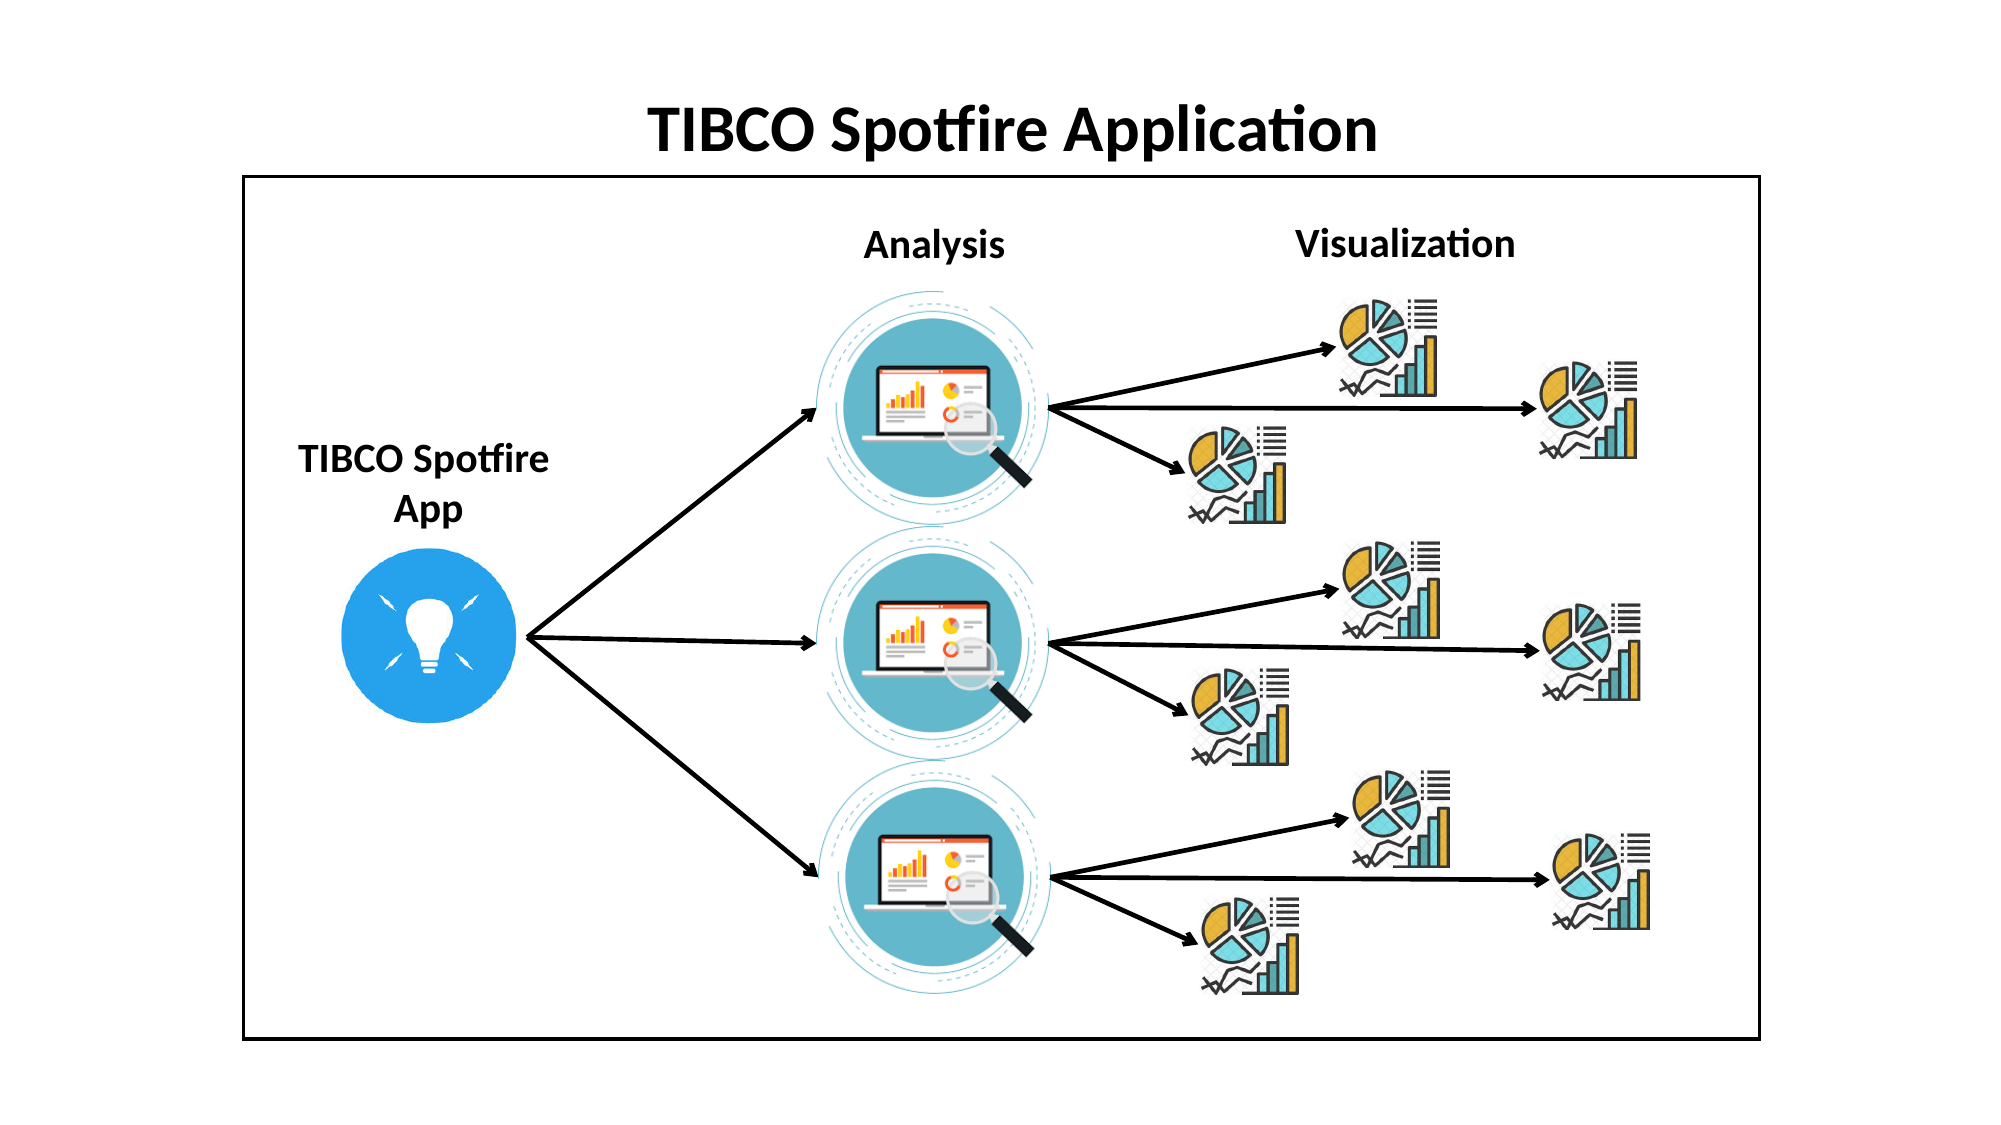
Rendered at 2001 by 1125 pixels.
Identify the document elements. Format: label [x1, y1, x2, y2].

text_box [243, 77, 1760, 1040]
